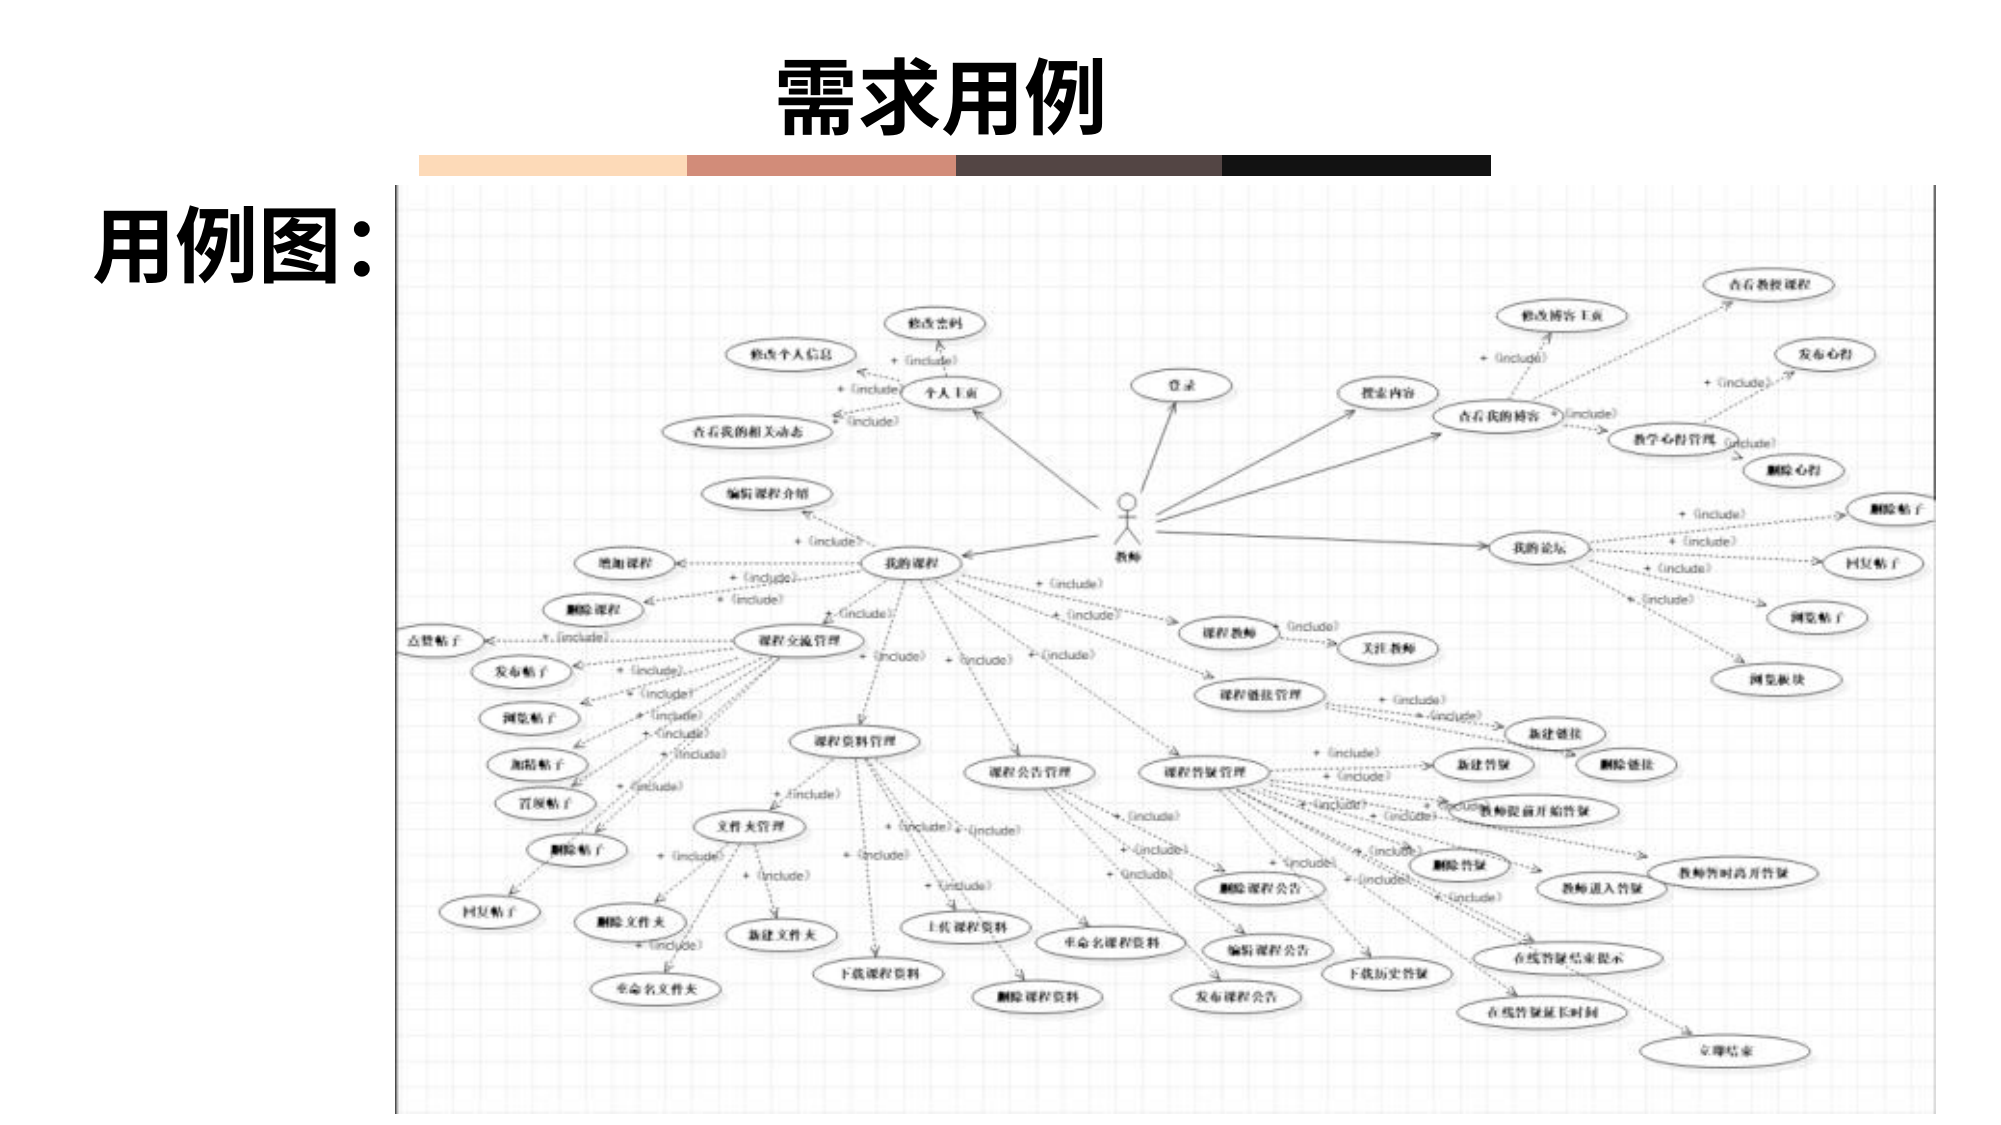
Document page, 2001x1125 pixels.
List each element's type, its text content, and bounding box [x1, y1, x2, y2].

list 需求用例 [760, 49, 1477, 110]
text_box 用例图： [77, 186, 395, 301]
picture [395, 185, 1936, 1115]
